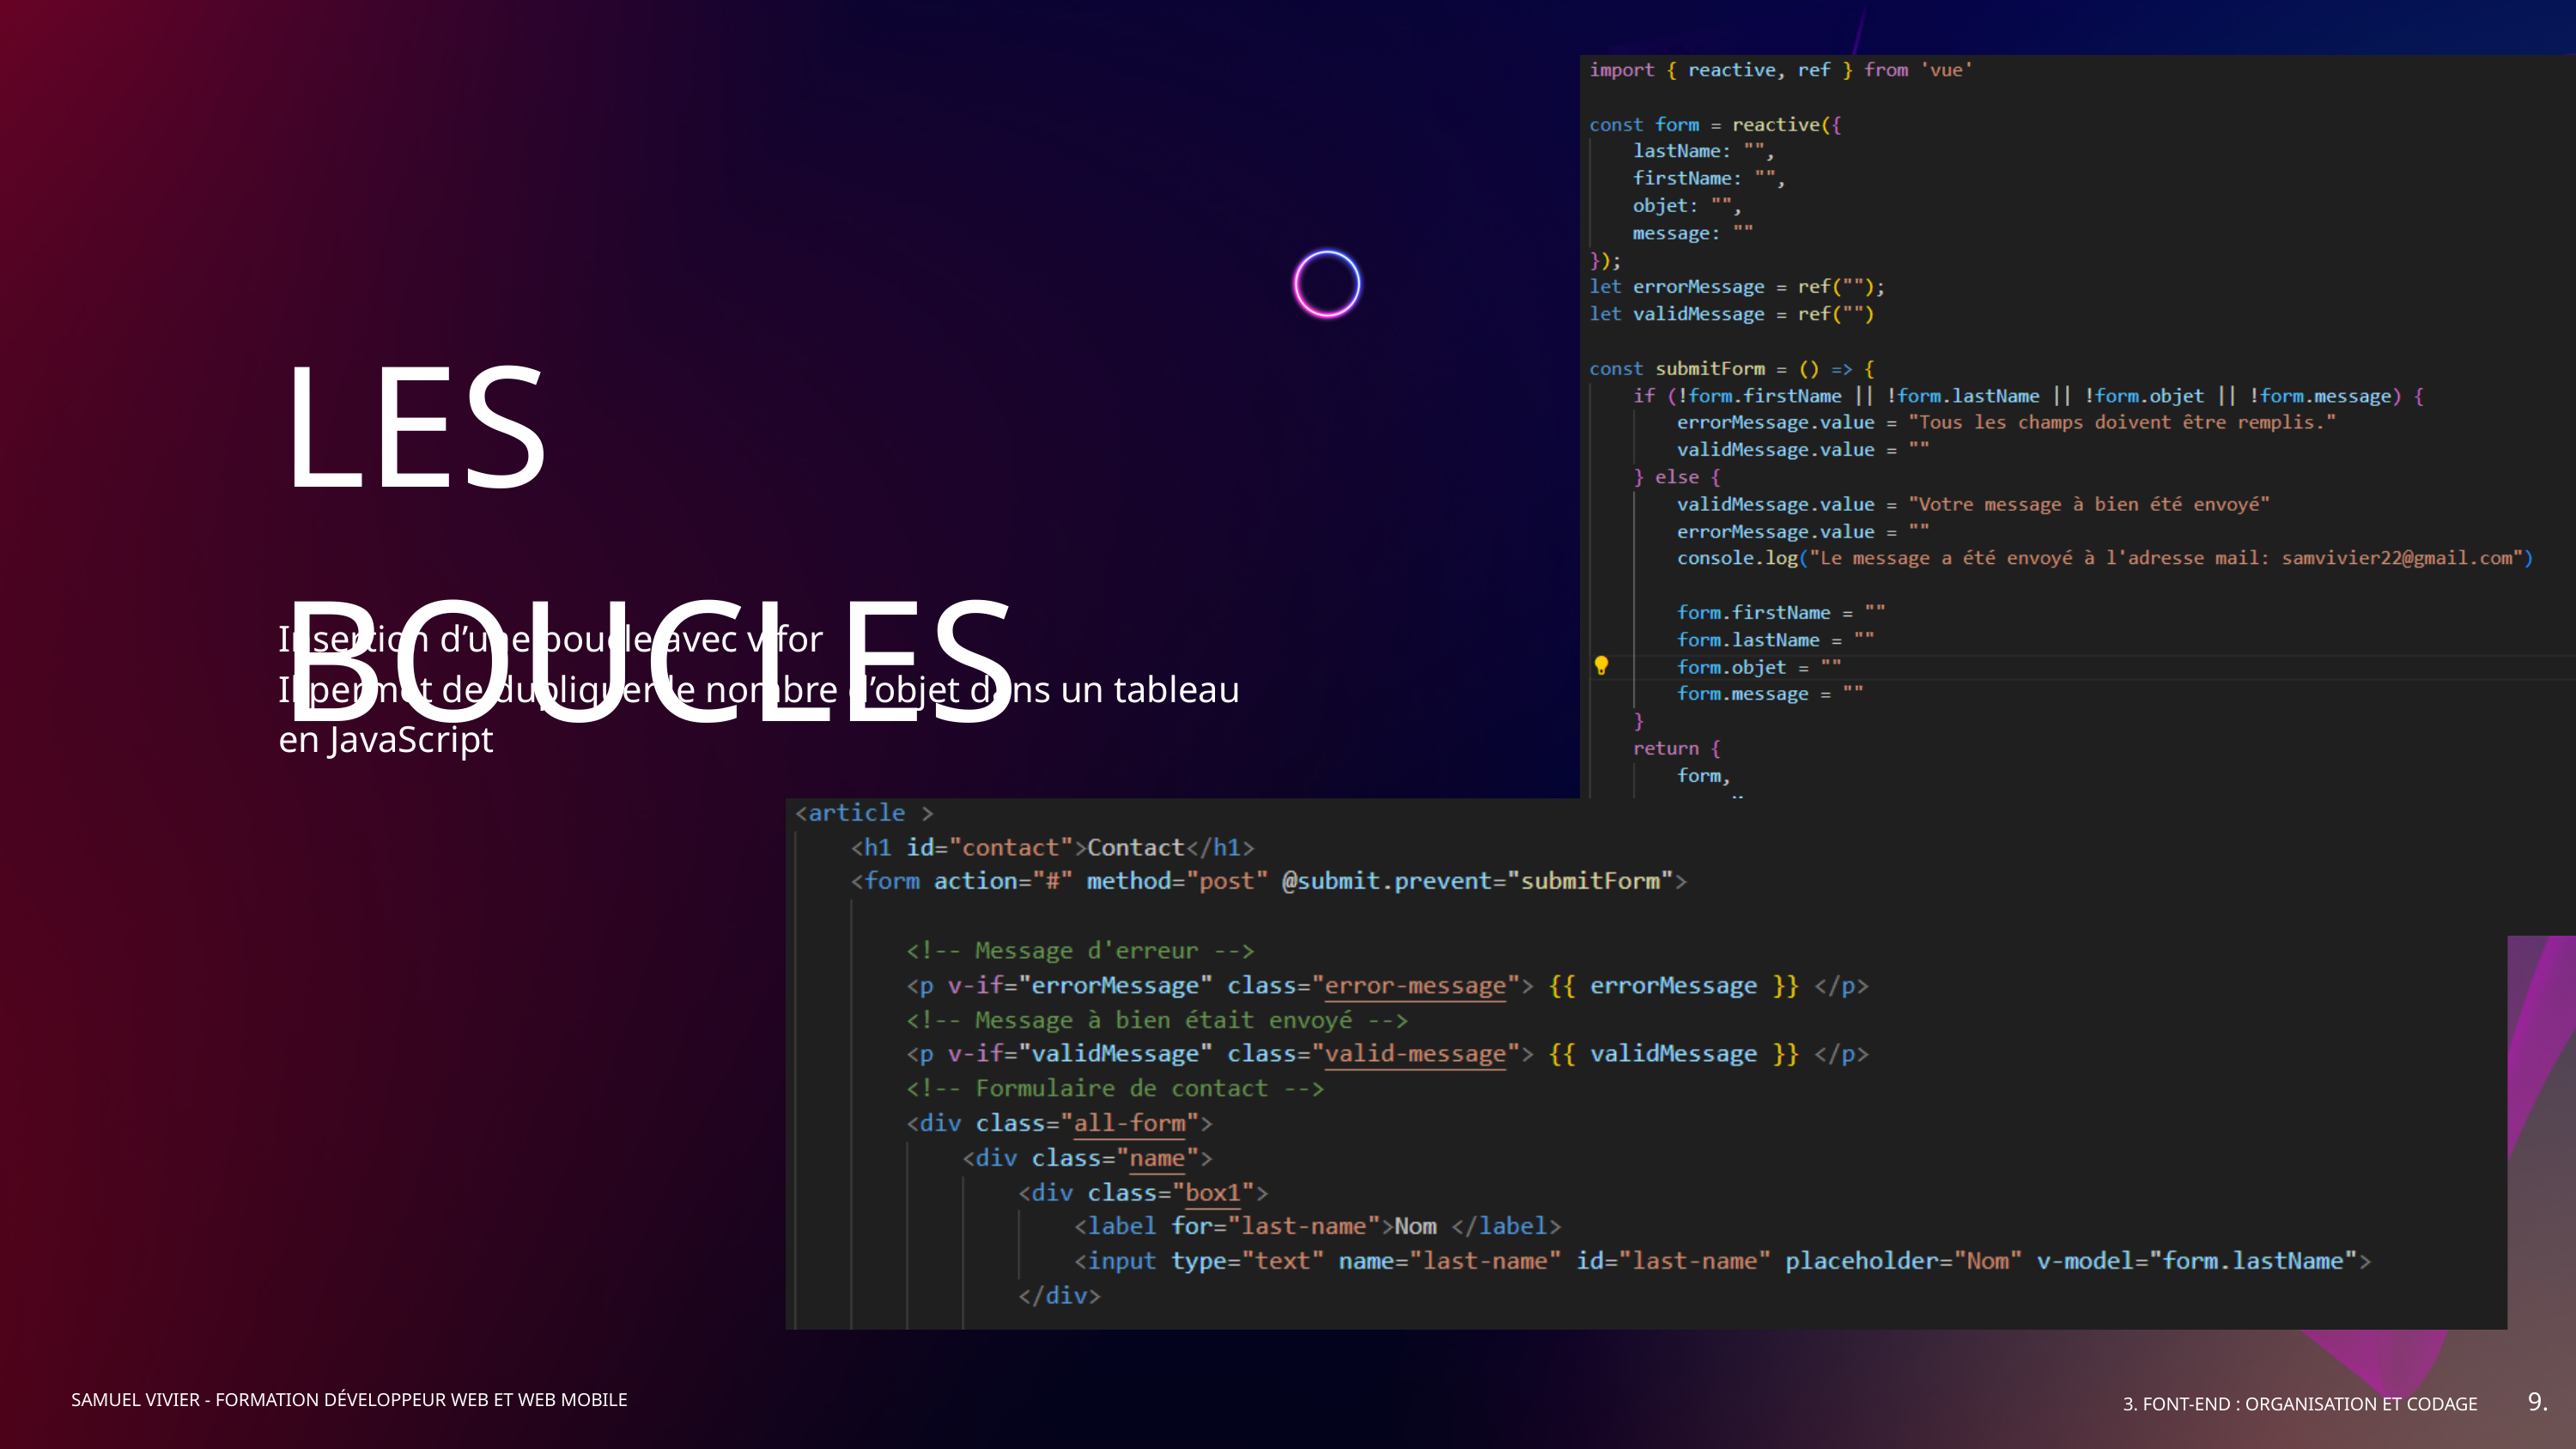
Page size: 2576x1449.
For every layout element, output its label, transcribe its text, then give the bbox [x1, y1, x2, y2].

text_box [785, 798, 2508, 1330]
text_box Insertion d’une boucle avec v:for Il permet de dupliquer le nombre d’objet dans un tableau en JavaScript [278, 609, 1255, 760]
text_box [1579, 936, 2576, 1404]
text_box [0, 0, 2576, 1449]
text_box 9. [2312, 1380, 2549, 1389]
text_box [1288, 244, 1367, 324]
text_box [1579, 0, 2576, 798]
text_box 3. FONT-END : ORGANISATION ET CODAGE [2123, 1389, 2576, 1415]
text_box LES BOUCLES [278, 285, 1232, 609]
text_box [1580, 55, 2576, 936]
text_box SAMUEL VIVIER - FORMATION DÉVELOPPEUR WEB ET WEB MOBILE [71, 1385, 1052, 1410]
